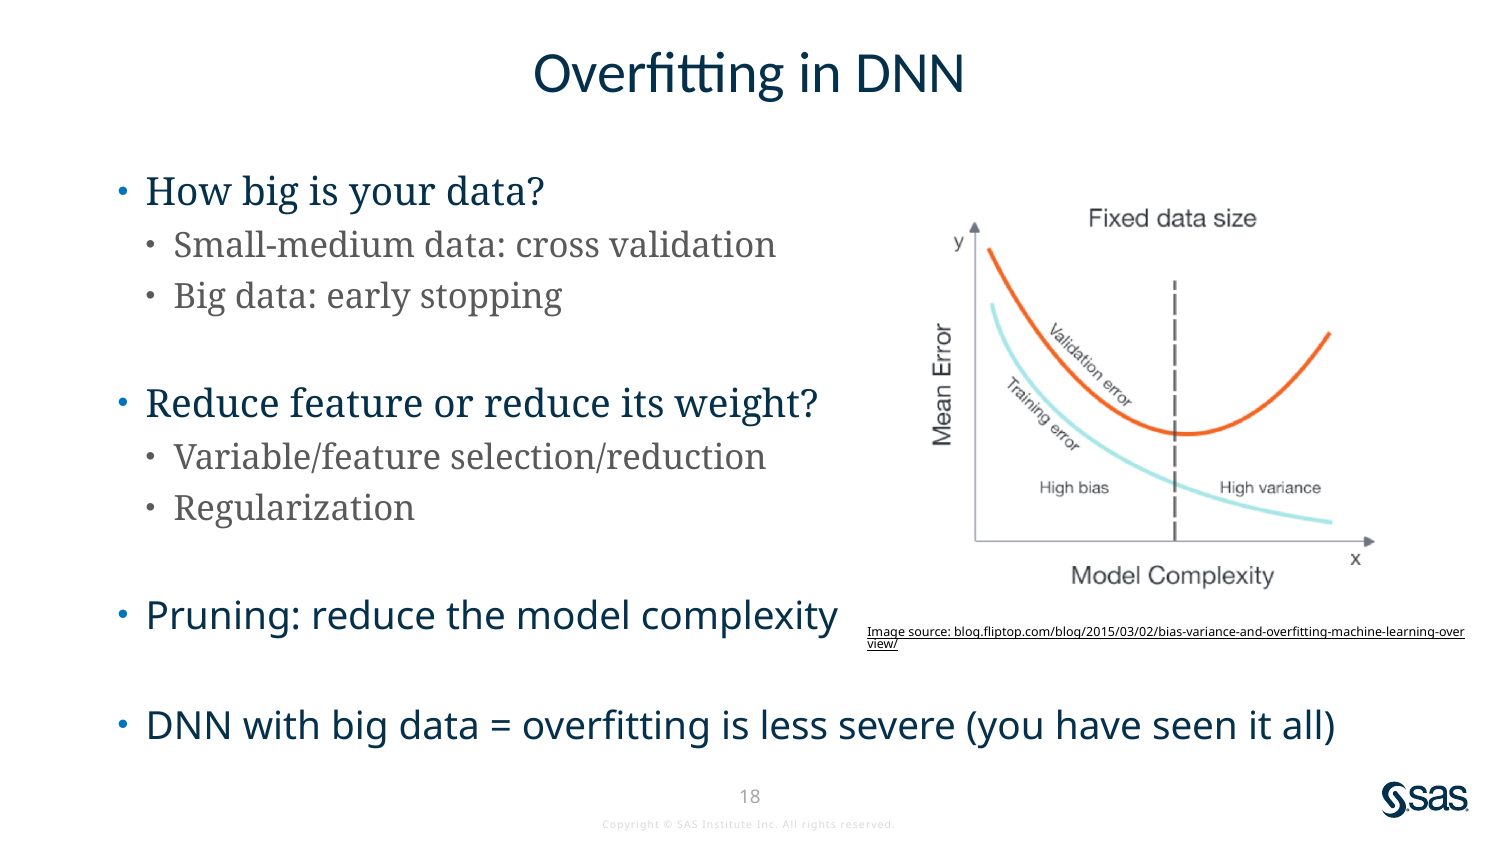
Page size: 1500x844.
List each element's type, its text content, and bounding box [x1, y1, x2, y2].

list How big is your data? Small-medium data: cross validation Big data: early stopping Reduce feature or reduce its weight? Variable/feature selection/reduction Regularization Pruning: reduce the model complexity DNN with big data = overfitting is less severe (you have seen it all) [102, 166, 1398, 765]
picture [884, 166, 1444, 642]
text_box Image source: blog.fliptop.com/blog/2015/03/02/bias-variance-and-overfitting-machine-learning-overview/ [852, 616, 1480, 664]
title Overfitting in DNN [102, 31, 1398, 107]
slide_number 18 [675, 780, 825, 818]
